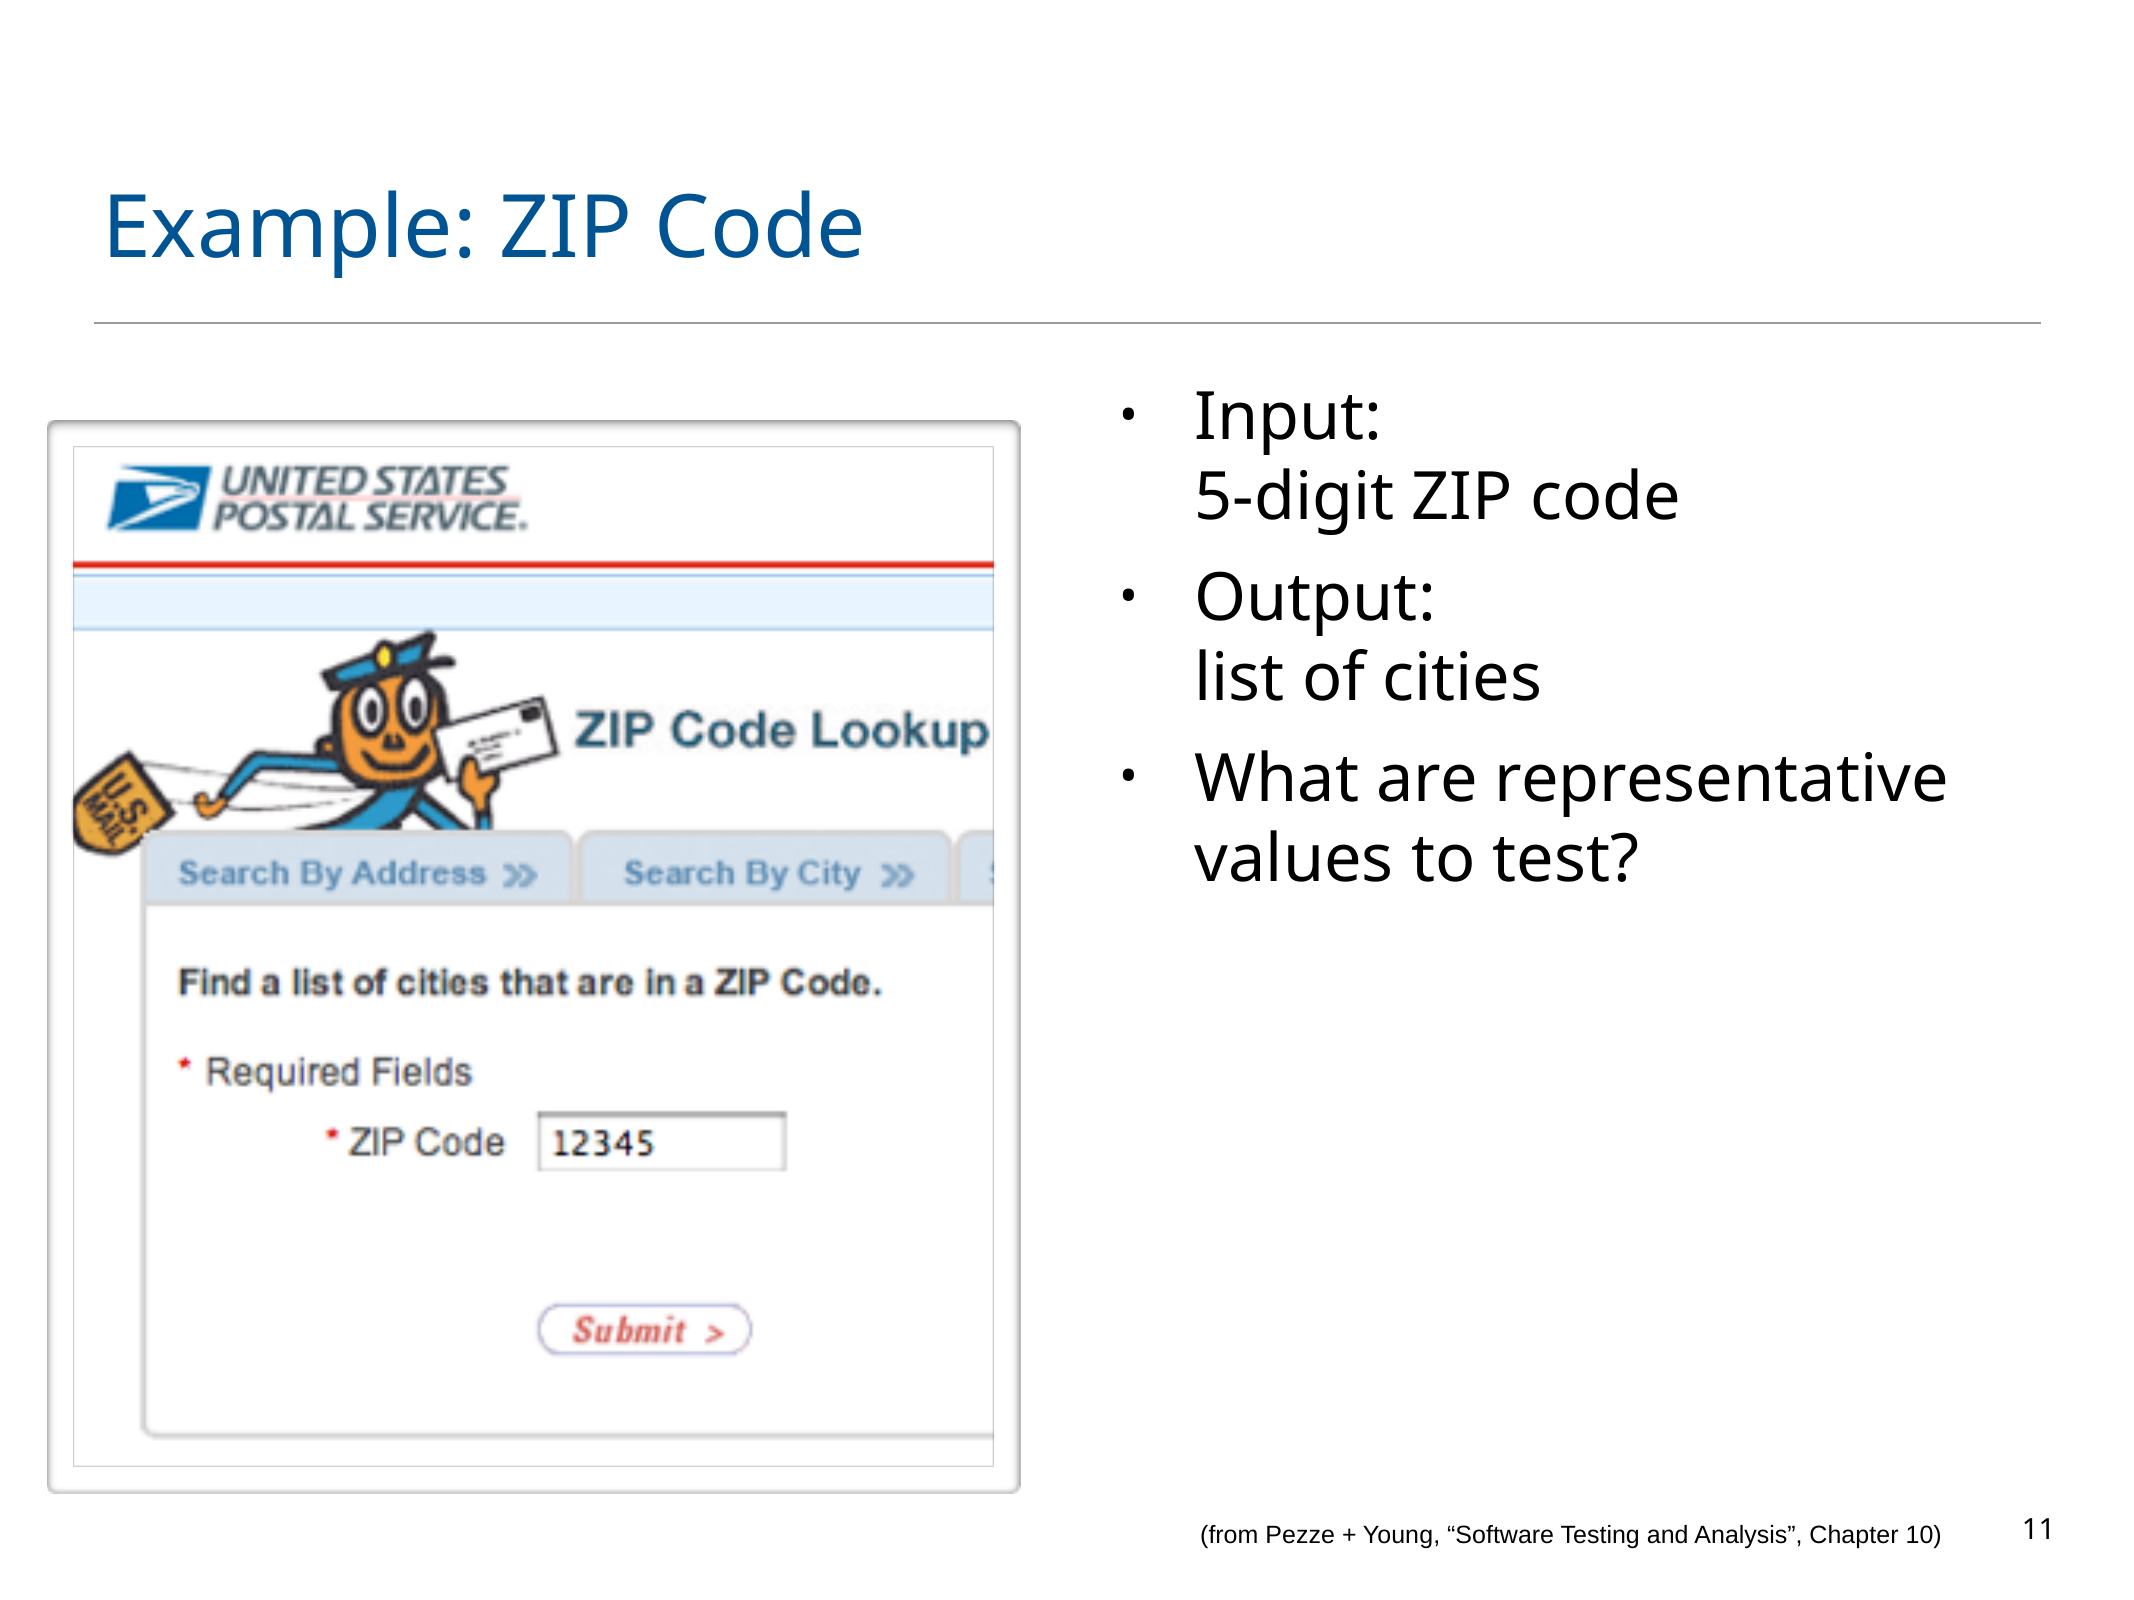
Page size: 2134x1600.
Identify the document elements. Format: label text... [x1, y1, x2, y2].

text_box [47, 420, 1022, 1494]
title Example: ZIP Code [93, 53, 2041, 284]
text_box (from Pezze + Young, “Software Testing and Analysis”, Chapter 10) [1191, 1510, 1952, 1557]
list Input: 5-digit ZIP code Output: list of cities What are representative values to test? [1110, 364, 2041, 1459]
slide_number 11 [2011, 1508, 2065, 1559]
